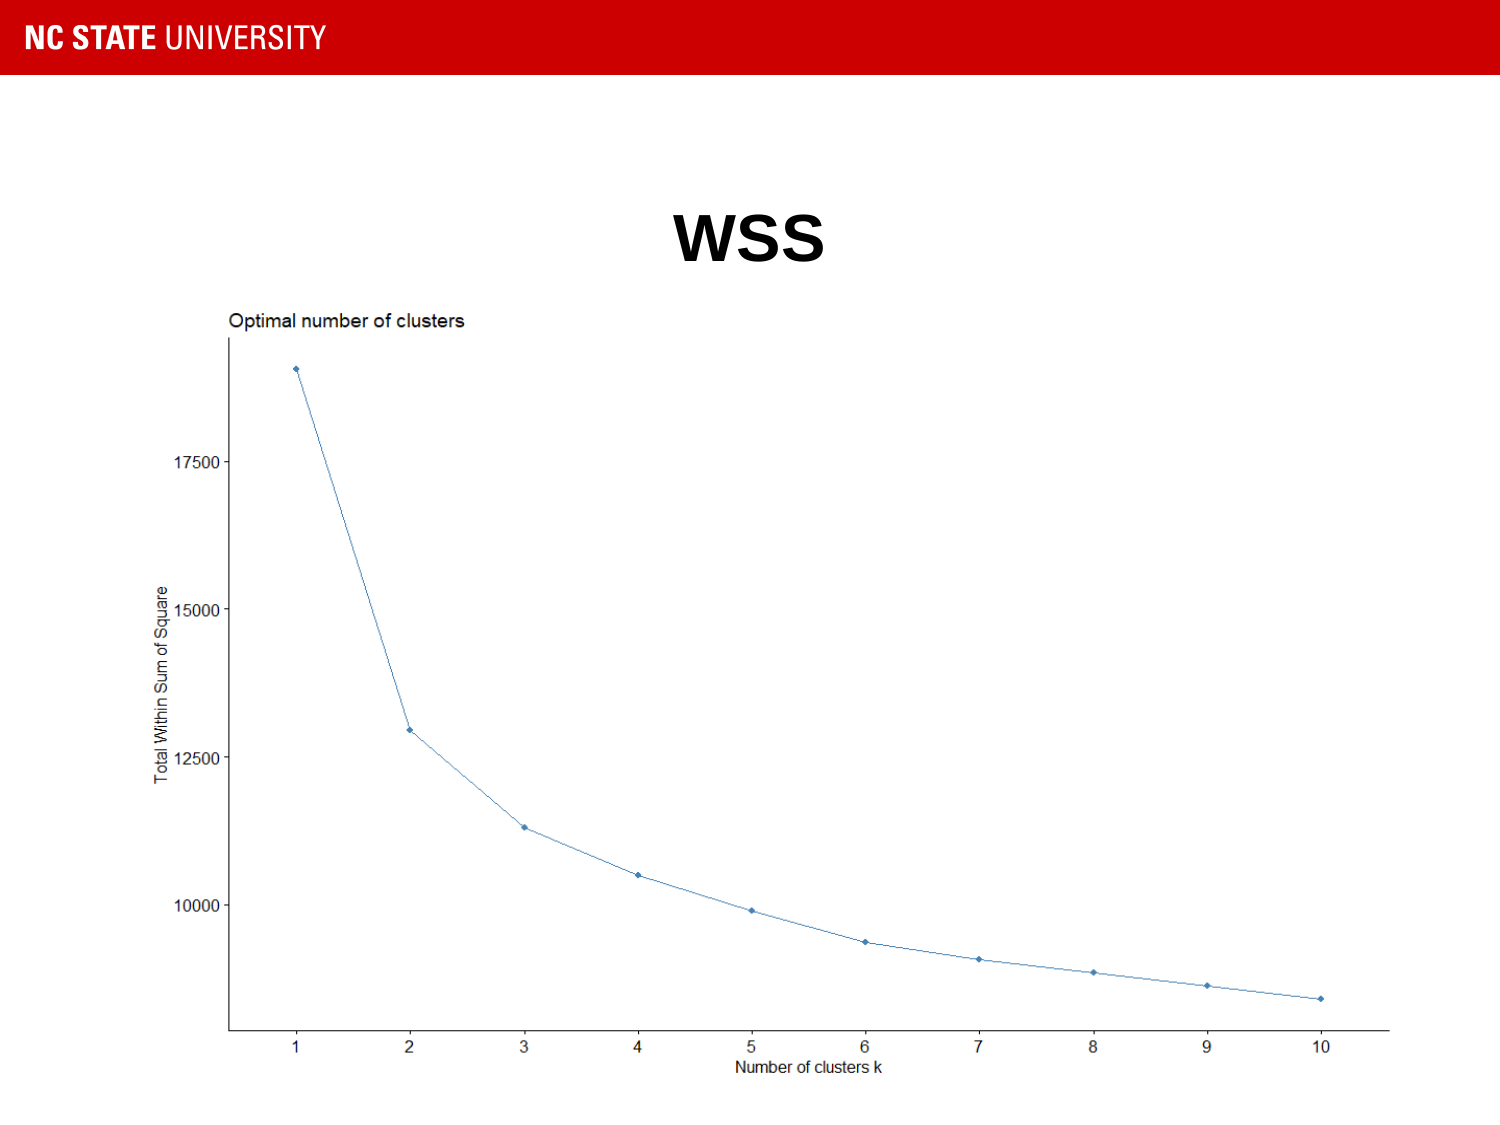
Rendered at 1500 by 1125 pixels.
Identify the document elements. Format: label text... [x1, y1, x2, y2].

picture [0, 0, 1500, 75]
picture [144, 304, 1398, 1083]
title WSS [75, 147, 1425, 323]
